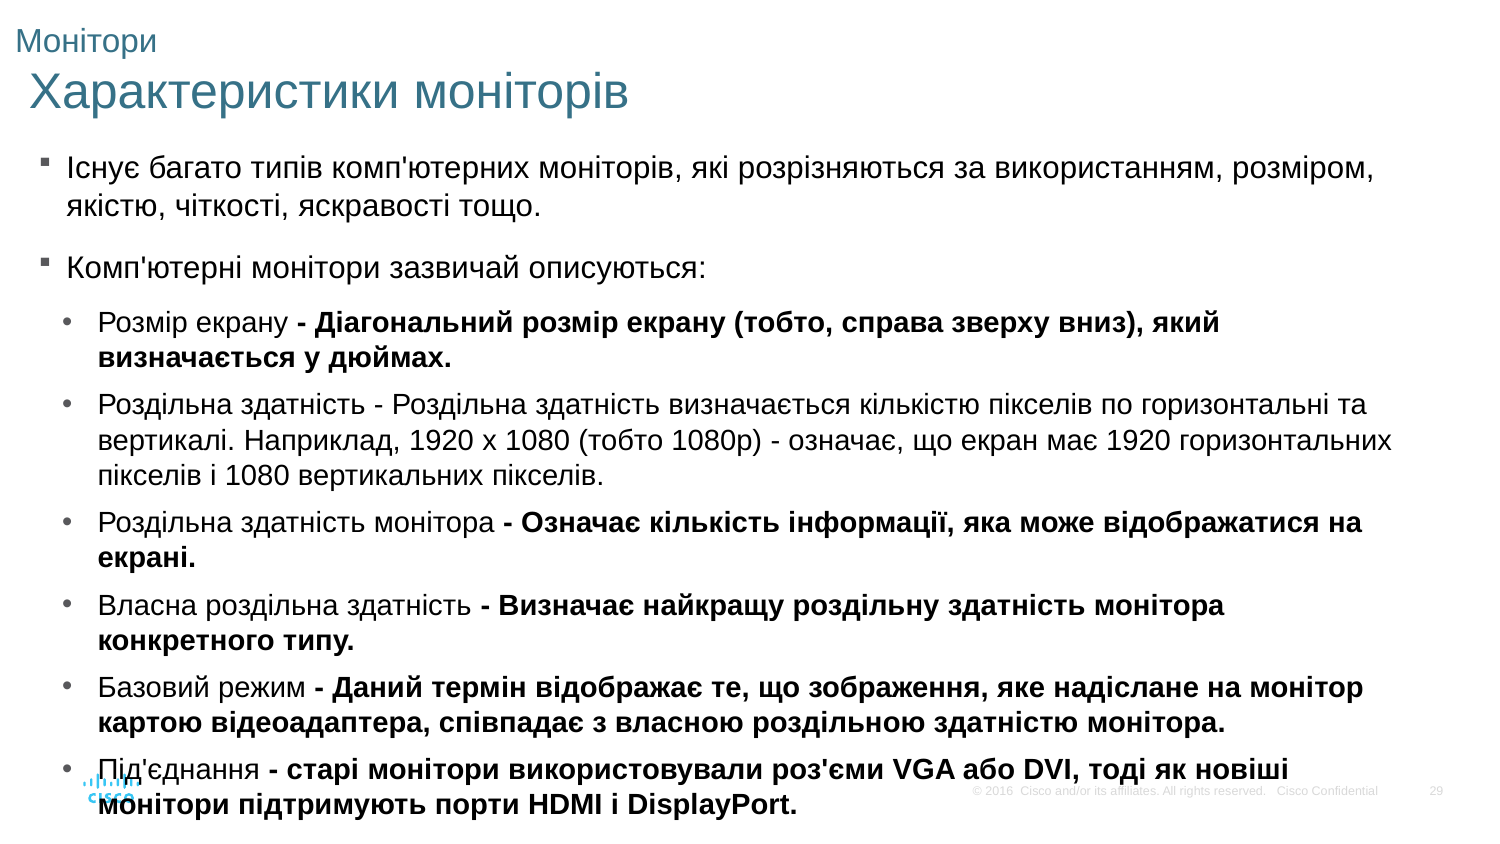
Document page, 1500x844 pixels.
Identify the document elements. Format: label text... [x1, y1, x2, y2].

title Монітори Характеристики моніторів [0, 6, 1500, 131]
list Існує багато типів комп'ютерних моніторів, які розрізняються за використанням, розміром, якістю, чіткості, яскравості тощо. Комп'ютерні монітори зазвичай описуються: Розмір екрану - Діагональний розмір екрану (тобто, справа зверху вниз), який визначається у дюймах. Роздільна здатність - Роздільна здатність визначається кількістю пікселів по горизонтальні та вертикалі. Наприклад, 1920 x 1080 (тобто 1080p) - означає, що екран має 1920 горизонтальних пікселів і 1080 вертикальних пікселів. Роздільна здатність монітора - Означає кількість інформації, яка може відображатися на екрані. Власна роздільна здатність - Визначає найкращу роздільну здатність монітора конкретного типу. Базовий режим - Даний термін відображає те, що зображення, яке надіслане на монітор картою відеоадаптера, співпадає з власною роздільною здатністю монітора. Під'єднання - старі монітори використовували роз'єми VGA або DVI, тоді як новіші монітори підтримують порти HDMI і DisplayPort. [23, 139, 1425, 760]
